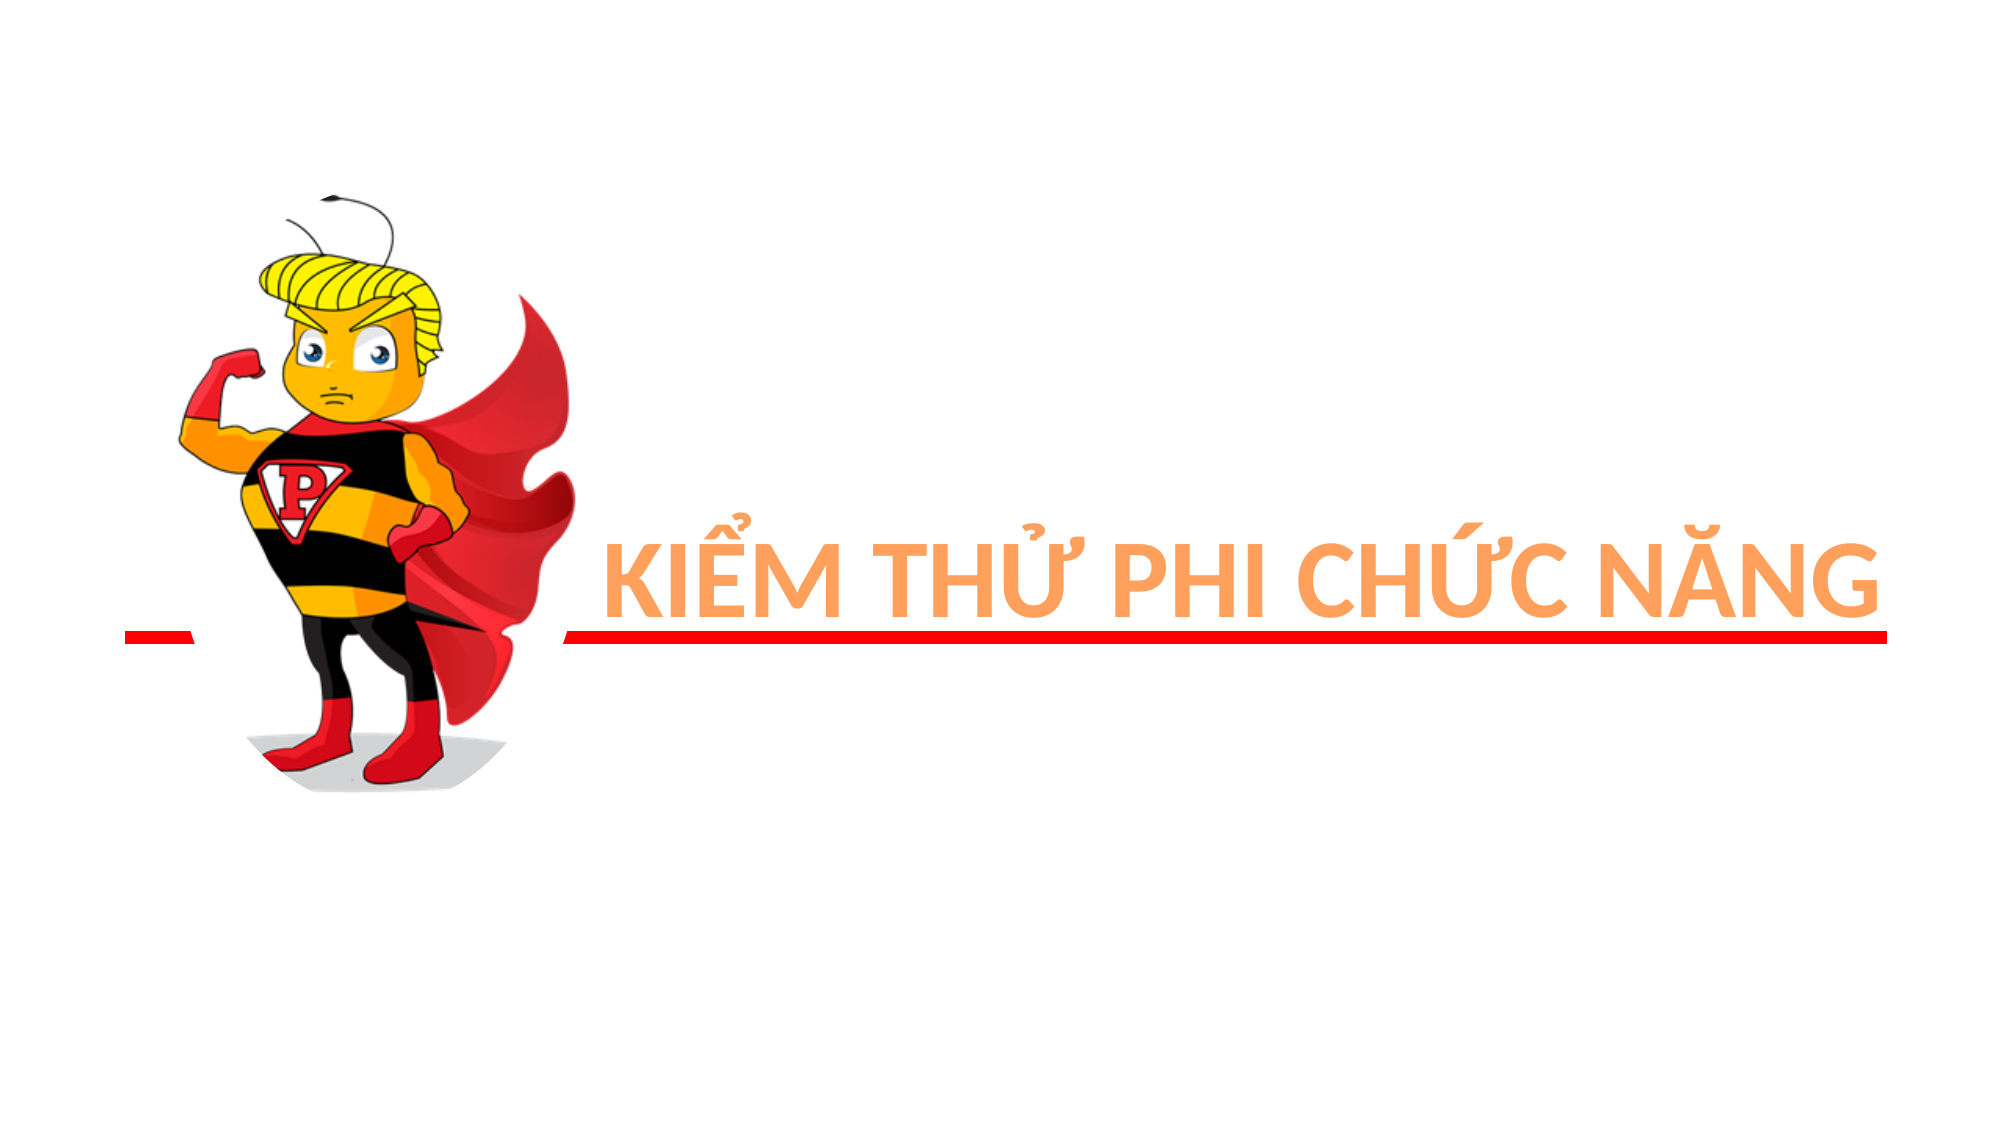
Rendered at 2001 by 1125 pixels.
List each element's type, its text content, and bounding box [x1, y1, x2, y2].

text_box kiểm thử phi chức năng [591, 497, 2000, 593]
picture [169, 187, 588, 809]
